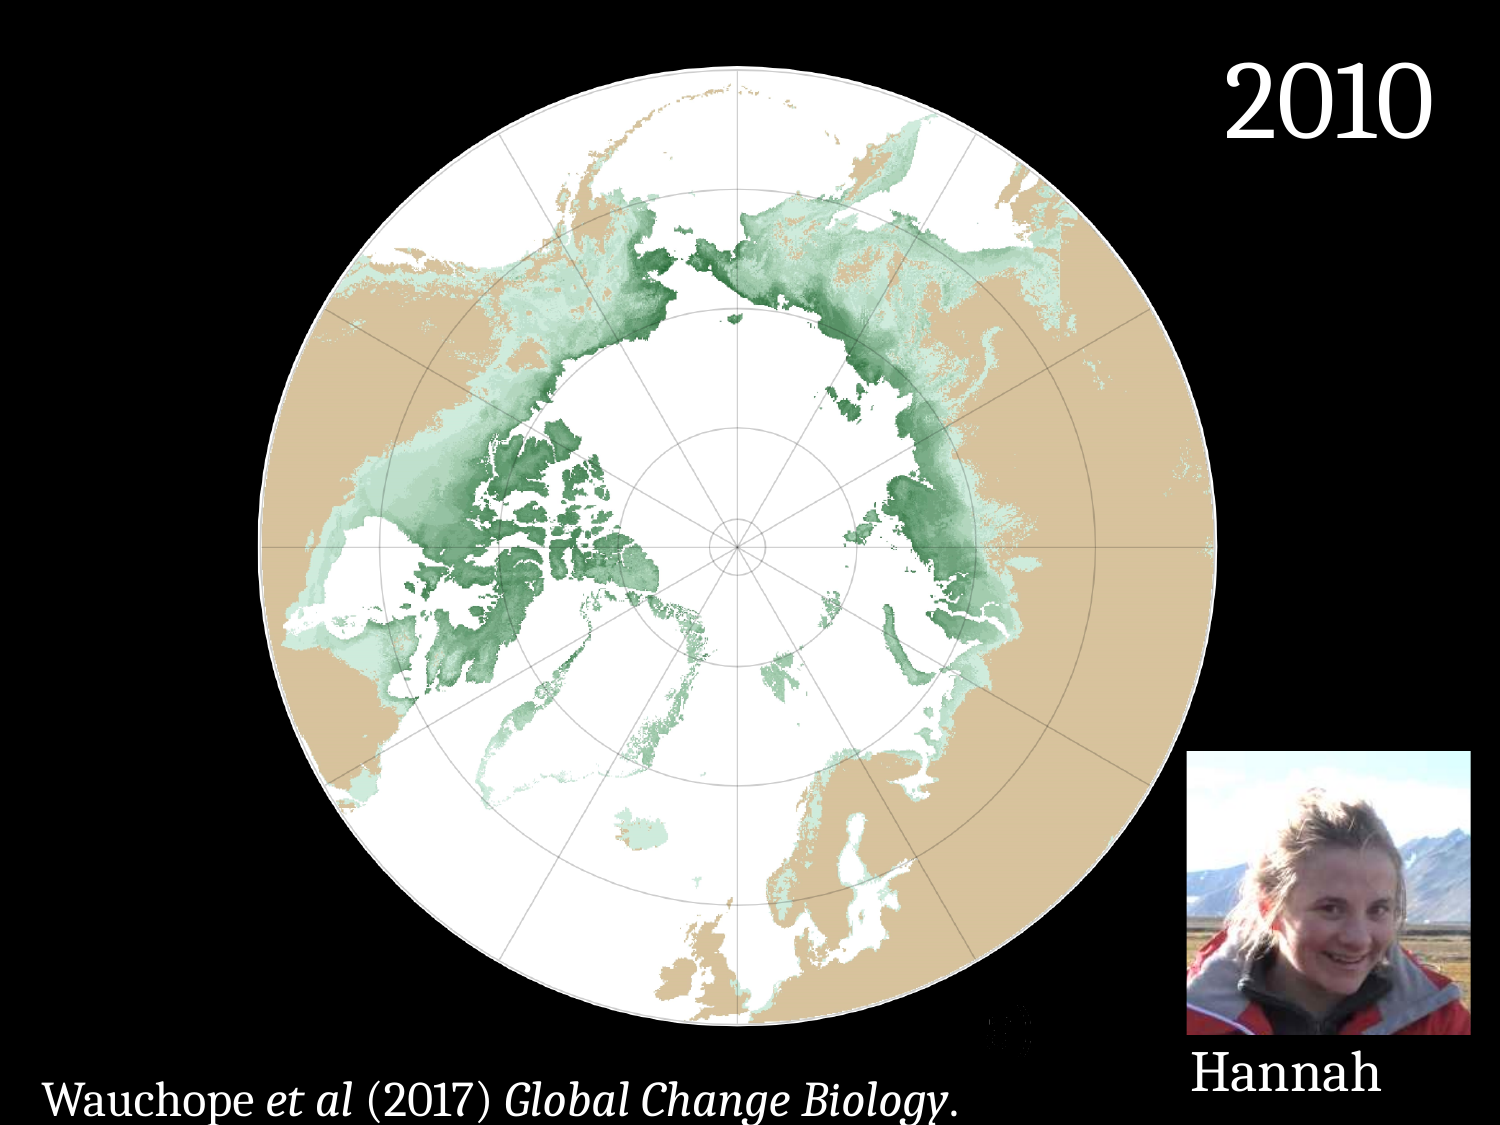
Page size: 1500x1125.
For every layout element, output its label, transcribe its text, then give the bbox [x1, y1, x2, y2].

text_box 2010 [1209, 19, 1450, 169]
picture [257, 66, 1471, 1057]
text_box Wauchope et al (2017) Global Change Biology. [26, 1058, 974, 1125]
text_box Hannah [1175, 1044, 1424, 1111]
